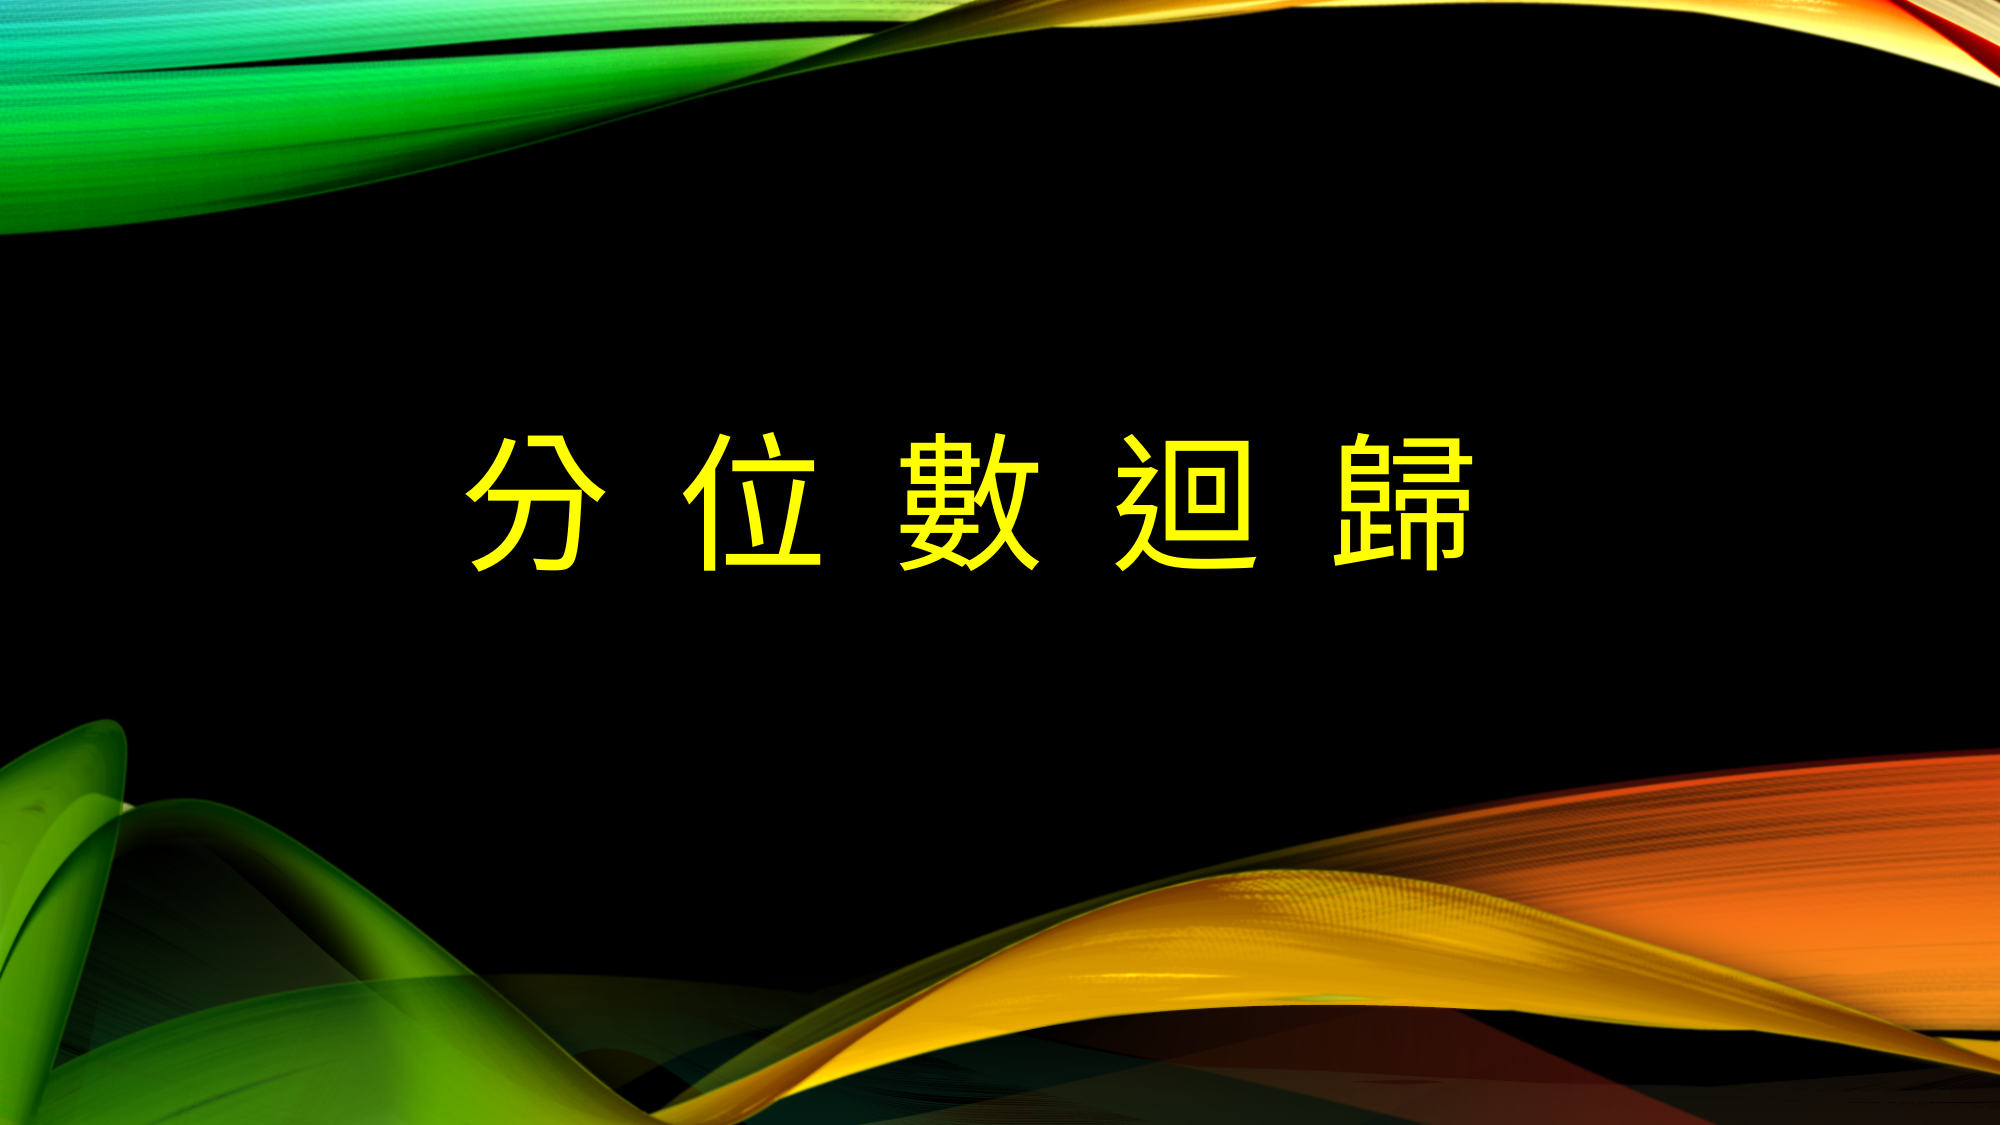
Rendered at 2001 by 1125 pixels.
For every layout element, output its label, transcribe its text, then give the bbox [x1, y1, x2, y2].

picture [0, 717, 2000, 1125]
title 分 位 數 迴 歸 [194, 229, 1745, 598]
picture [0, 0, 2000, 237]
